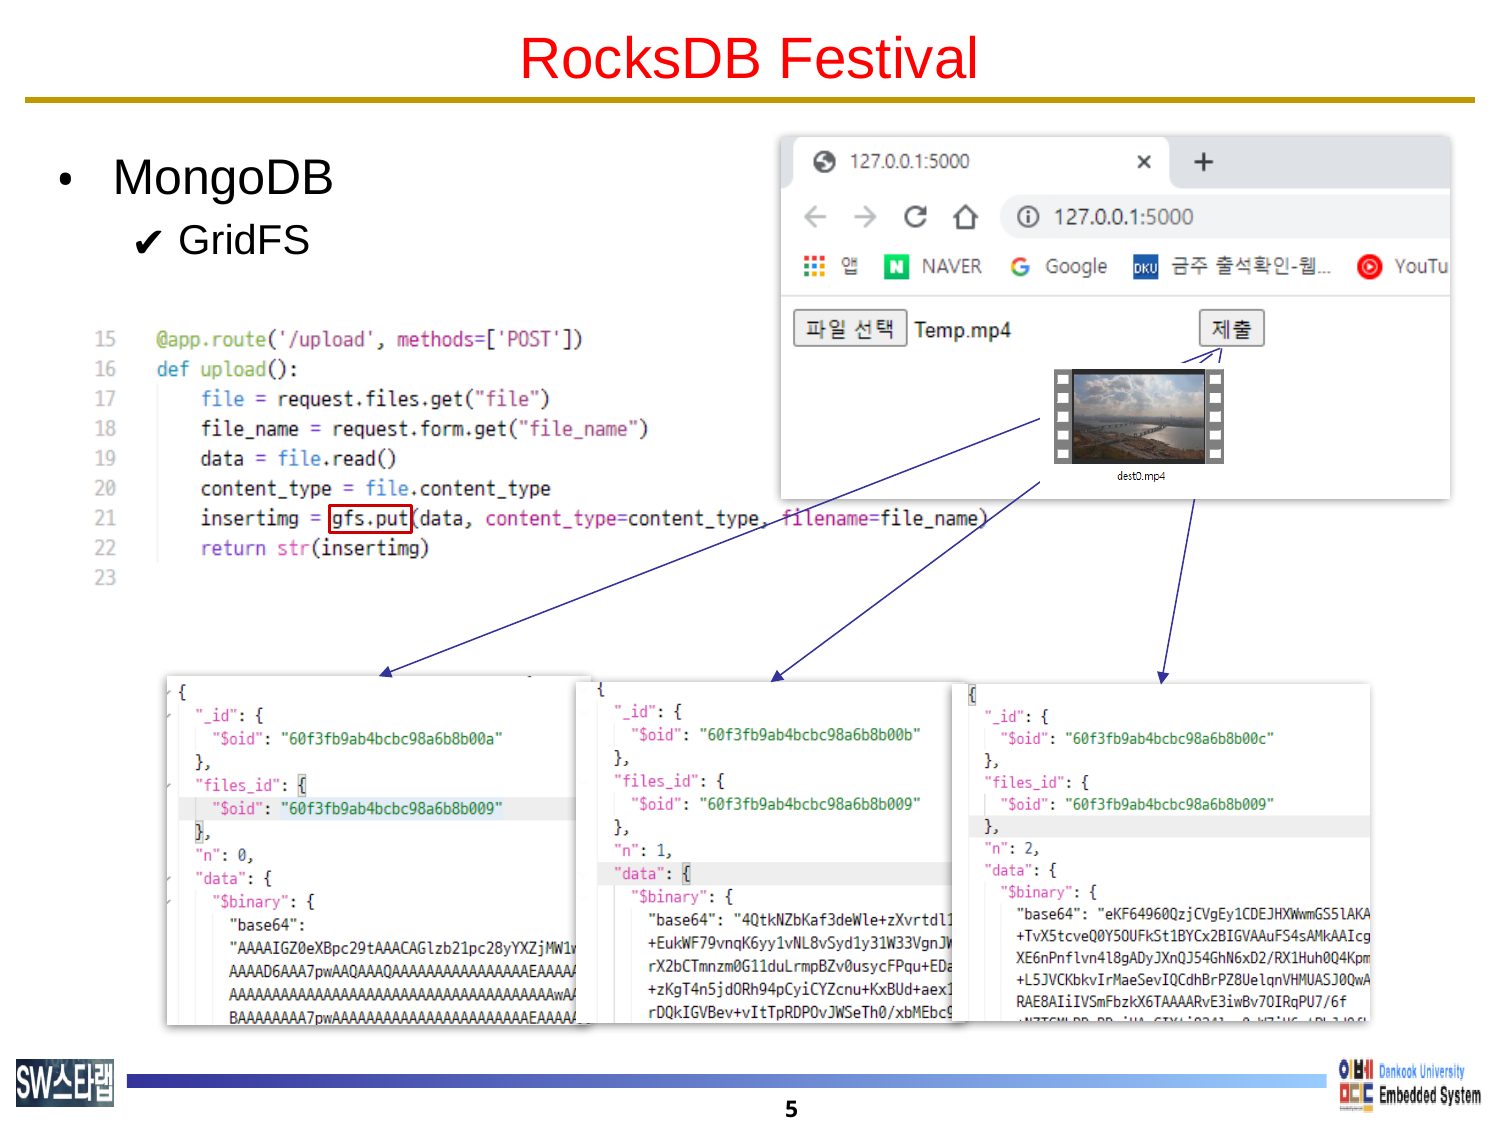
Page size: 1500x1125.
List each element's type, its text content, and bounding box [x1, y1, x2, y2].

picture [166, 675, 1371, 1025]
text_box 5 [631, 1087, 952, 1125]
title RocksDB Festival [24, 12, 1475, 100]
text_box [378, 348, 1221, 677]
list MongoDB GridFS [41, 137, 1459, 1038]
picture [74, 136, 1450, 590]
picture [16, 1059, 114, 1107]
picture [1333, 1056, 1484, 1113]
